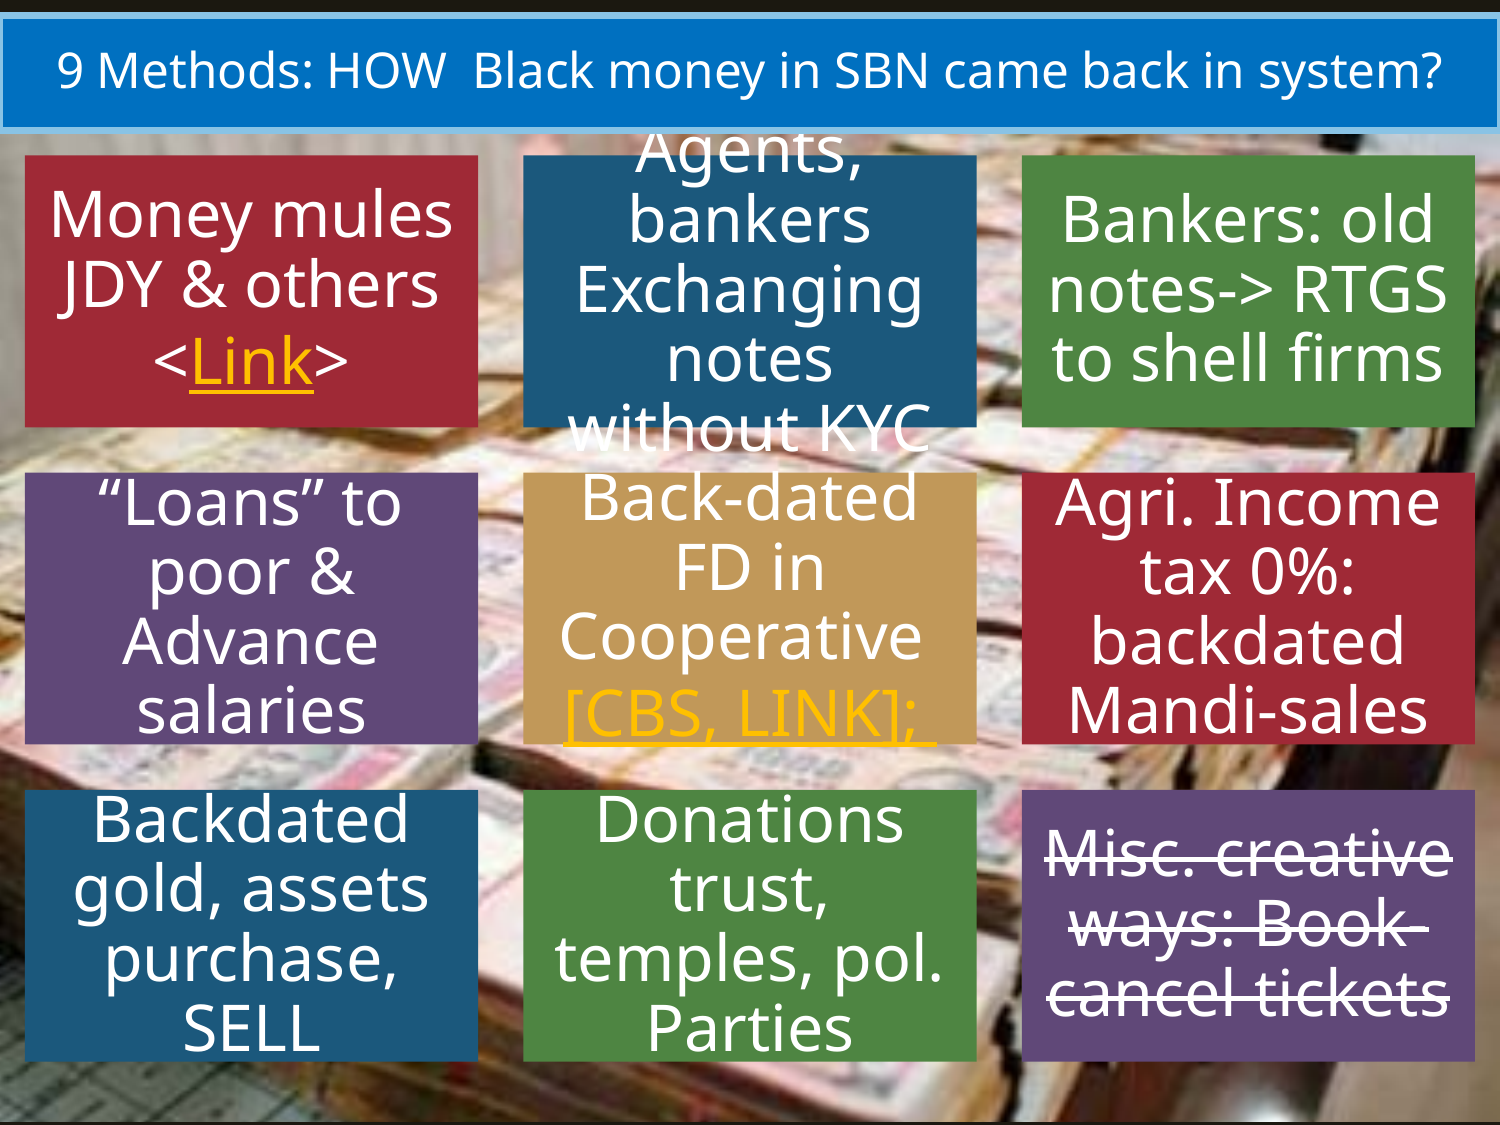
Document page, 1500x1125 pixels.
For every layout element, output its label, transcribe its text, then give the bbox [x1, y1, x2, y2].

title 9 Methods: HOW Black money in SBN came back in system? [0, 12, 1500, 101]
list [24, 130, 1475, 1087]
picture [0, 101, 1500, 1125]
